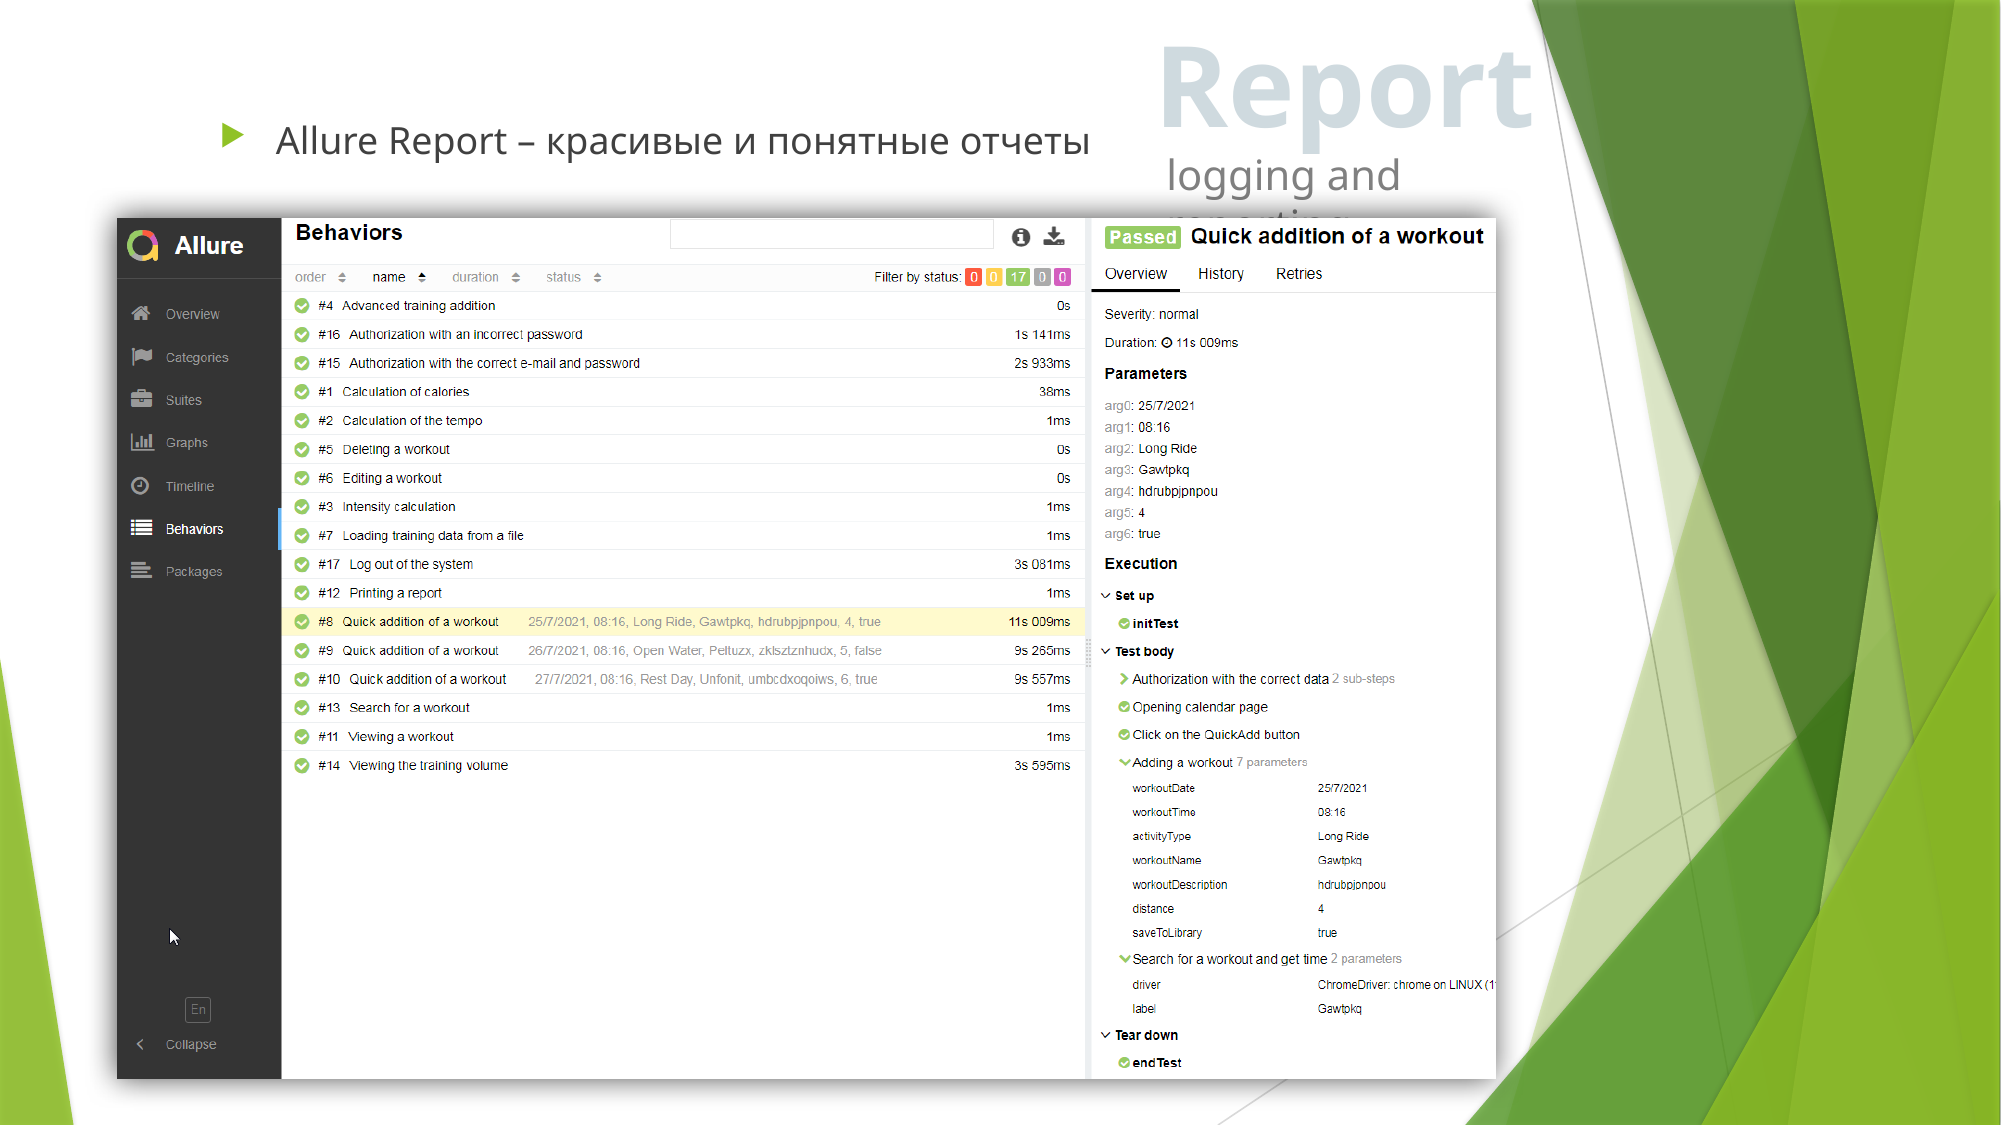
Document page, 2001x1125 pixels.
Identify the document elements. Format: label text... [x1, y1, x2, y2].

picture [116, 217, 1497, 1080]
text_box Allure Report – красивые и понятные отчеты [204, 109, 1133, 187]
text_box Report [1139, 7, 1551, 158]
text_box logging and reporting [1151, 141, 1580, 219]
